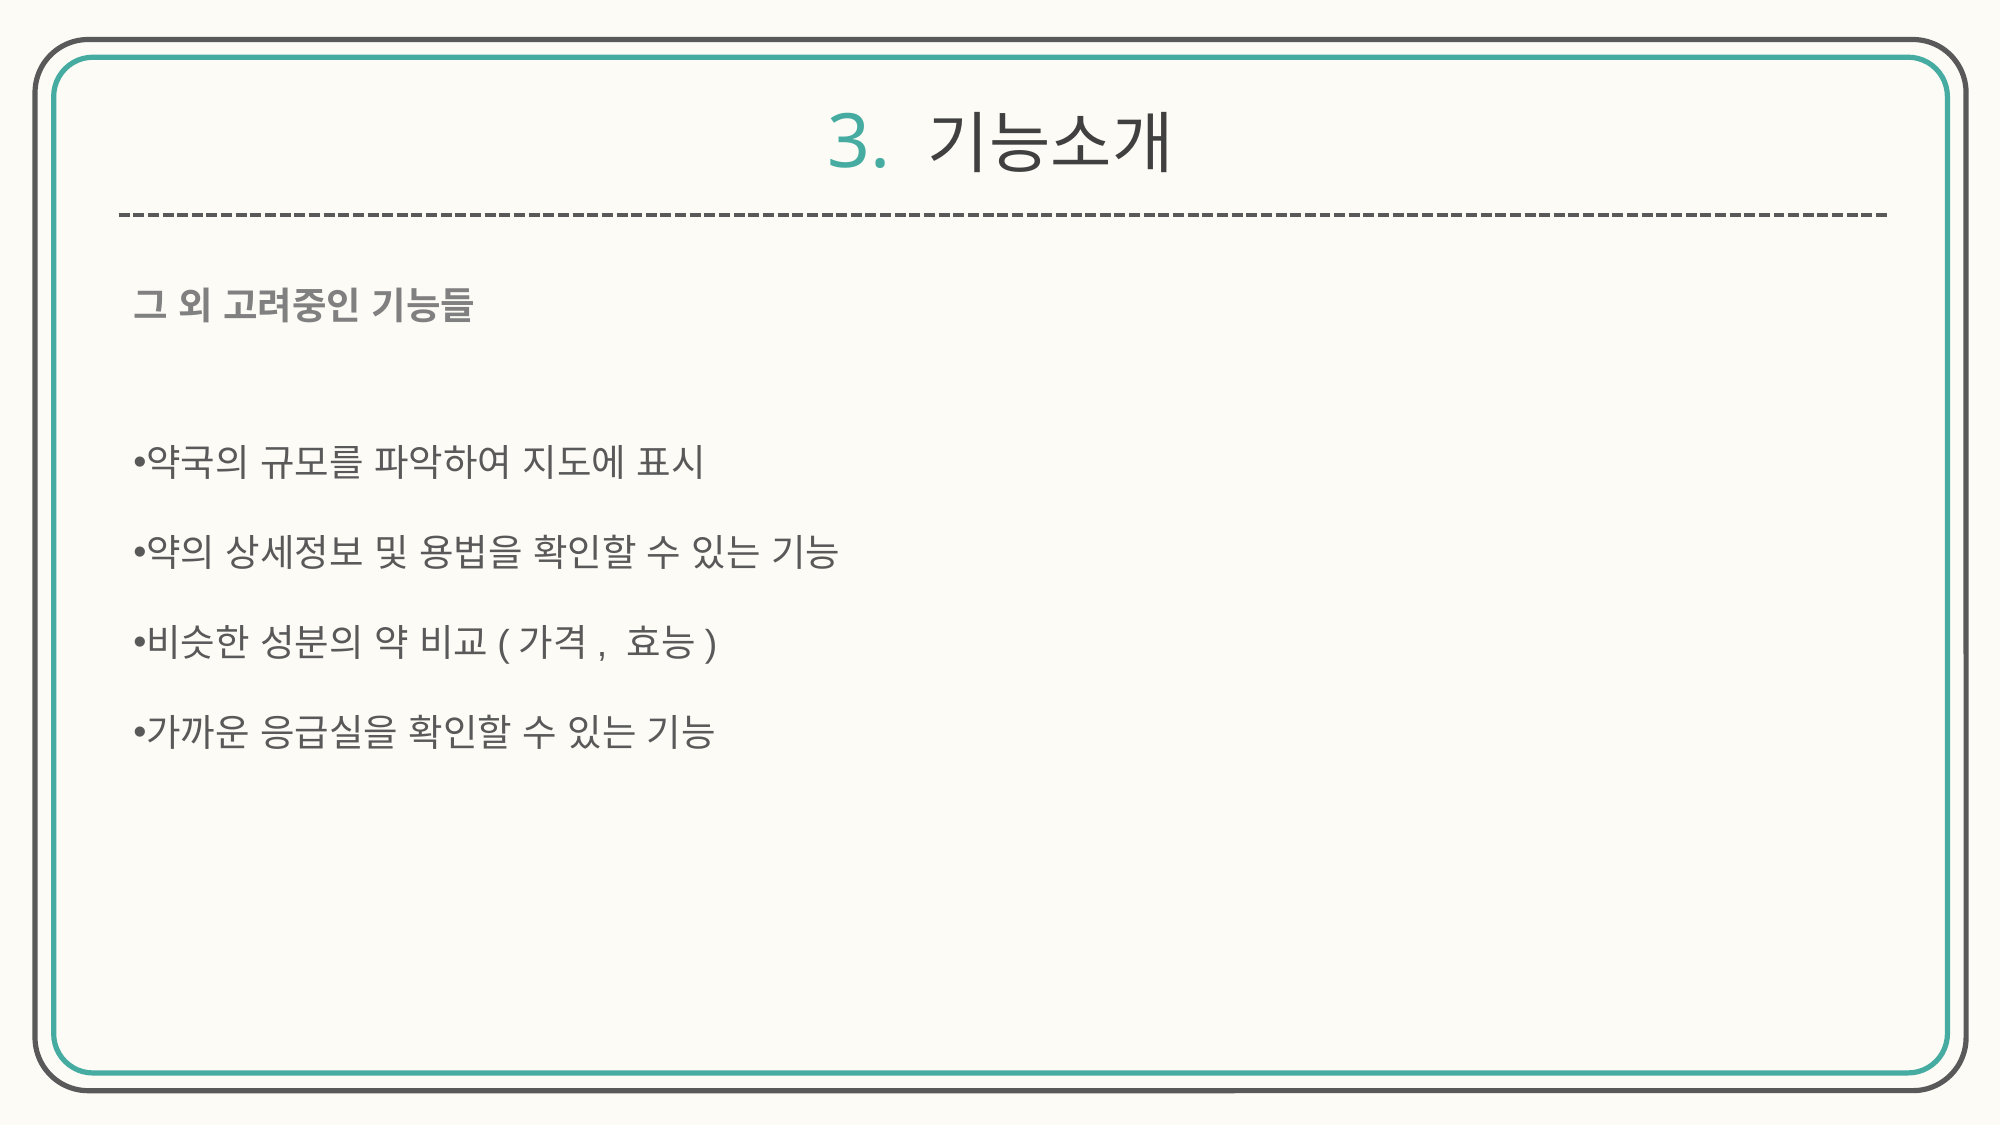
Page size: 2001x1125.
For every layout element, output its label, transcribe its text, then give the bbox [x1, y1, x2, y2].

text_box [33, 38, 1968, 1092]
text_box 3. 기능소개 [812, 85, 1189, 190]
text_box 그 외 고려중인 기능들 [118, 252, 1080, 335]
text_box 약국의 규모를 파악하여 지도에 표시 약의 상세정보 및 용법을 확인할 수 있는 기능 비슷한 성분의 약 비교(가격, 효능) 가까운 응급실을 확인할 수 있는 기능 [118, 431, 1252, 762]
